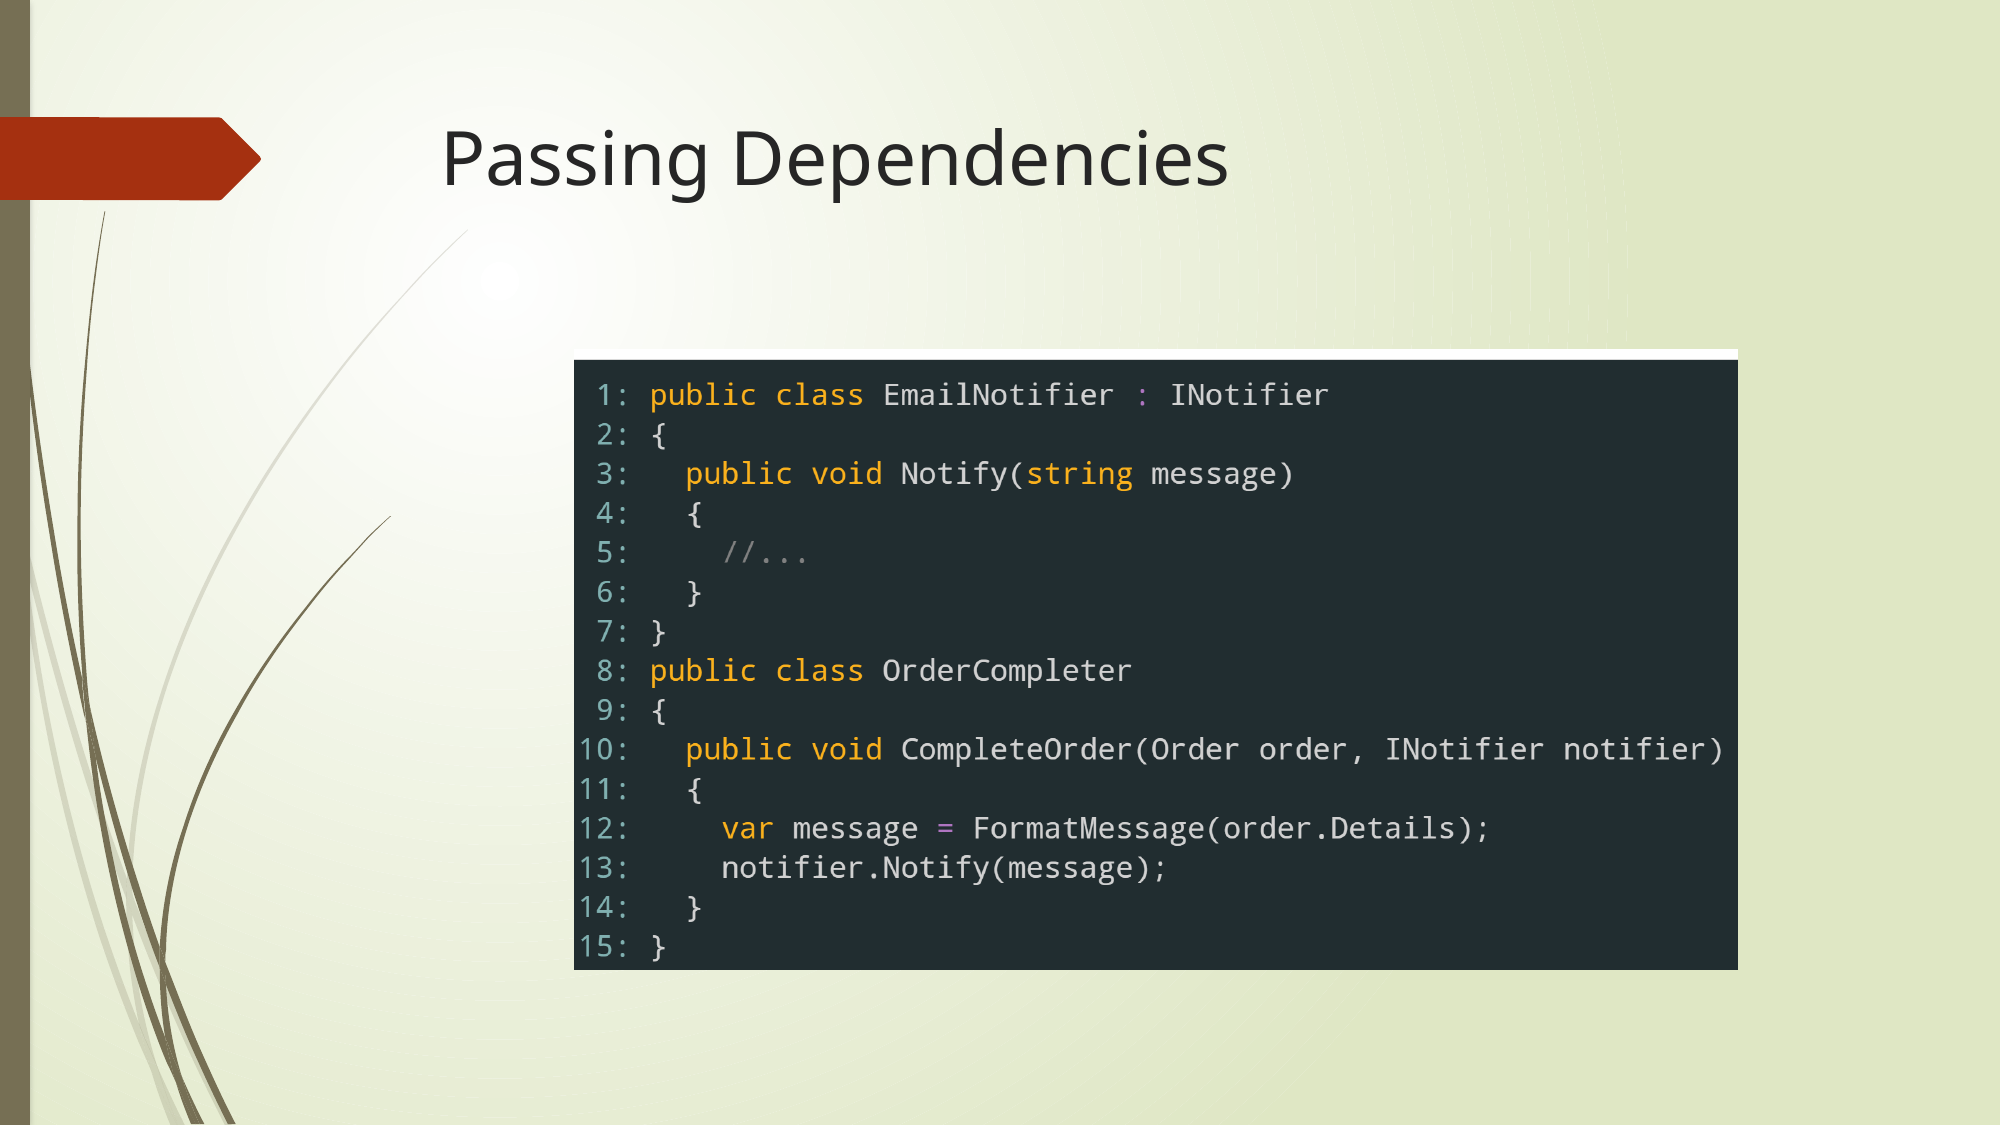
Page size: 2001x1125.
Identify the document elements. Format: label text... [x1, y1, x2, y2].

title Passing Dependencies [425, 102, 1888, 313]
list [574, 349, 1738, 971]
